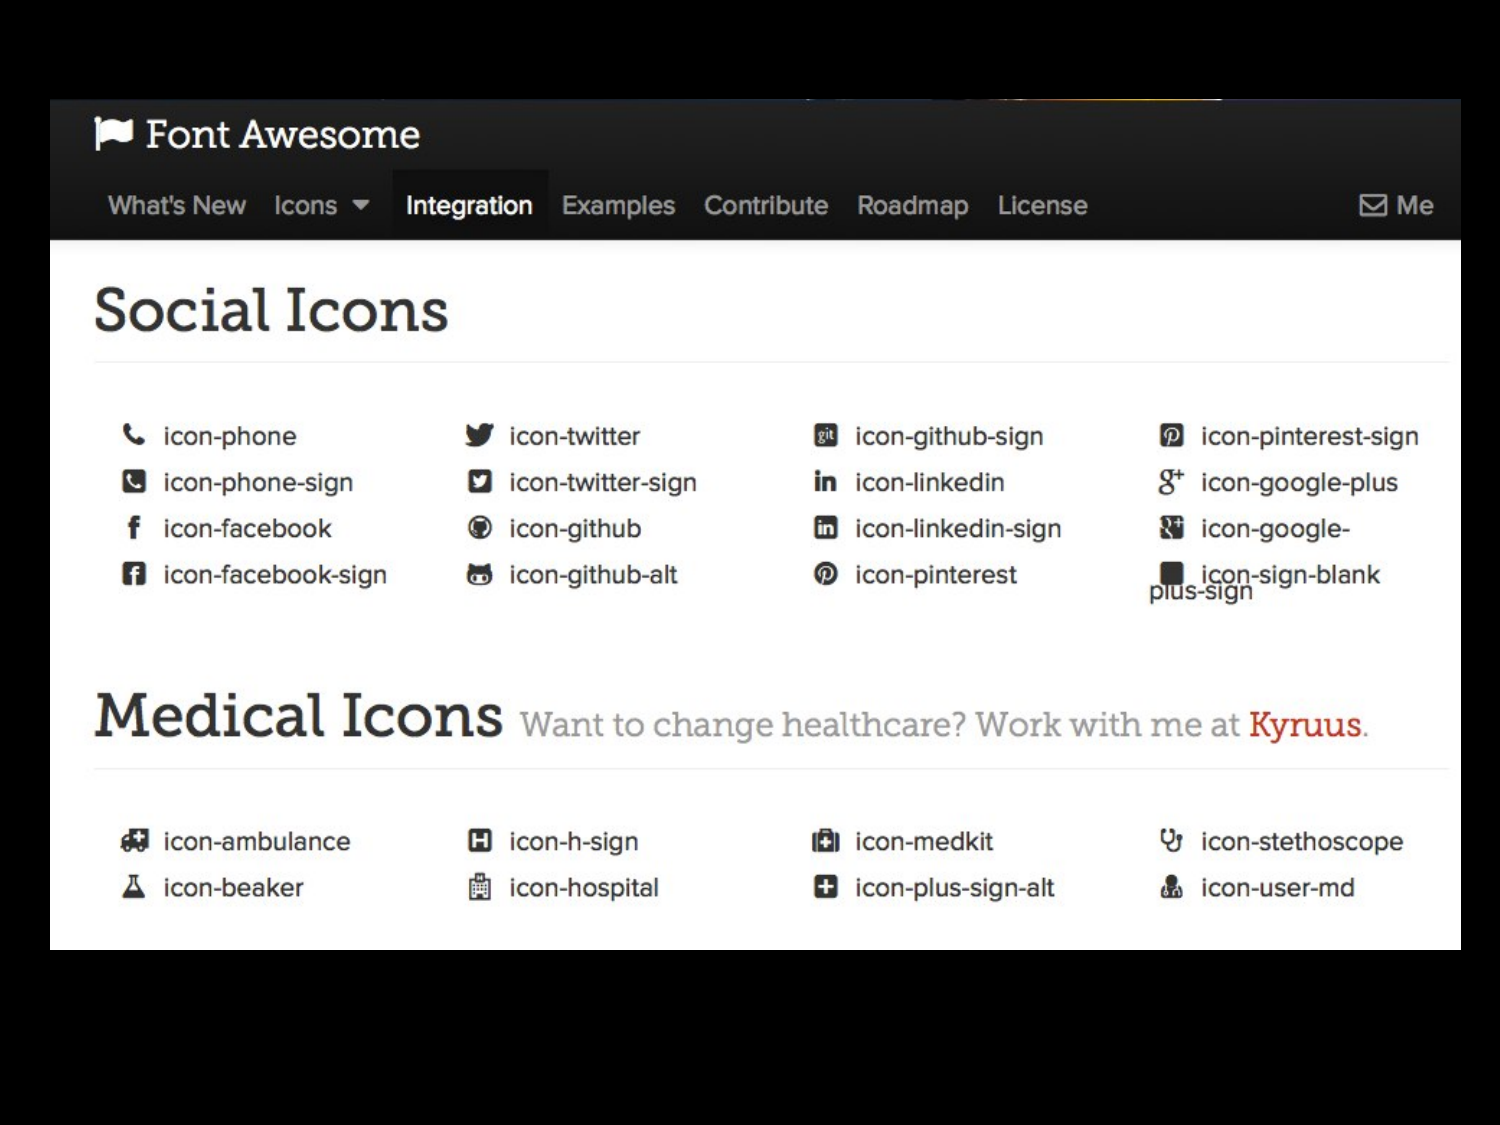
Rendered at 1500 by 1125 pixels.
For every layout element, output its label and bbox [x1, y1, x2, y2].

picture [49, 99, 1461, 951]
